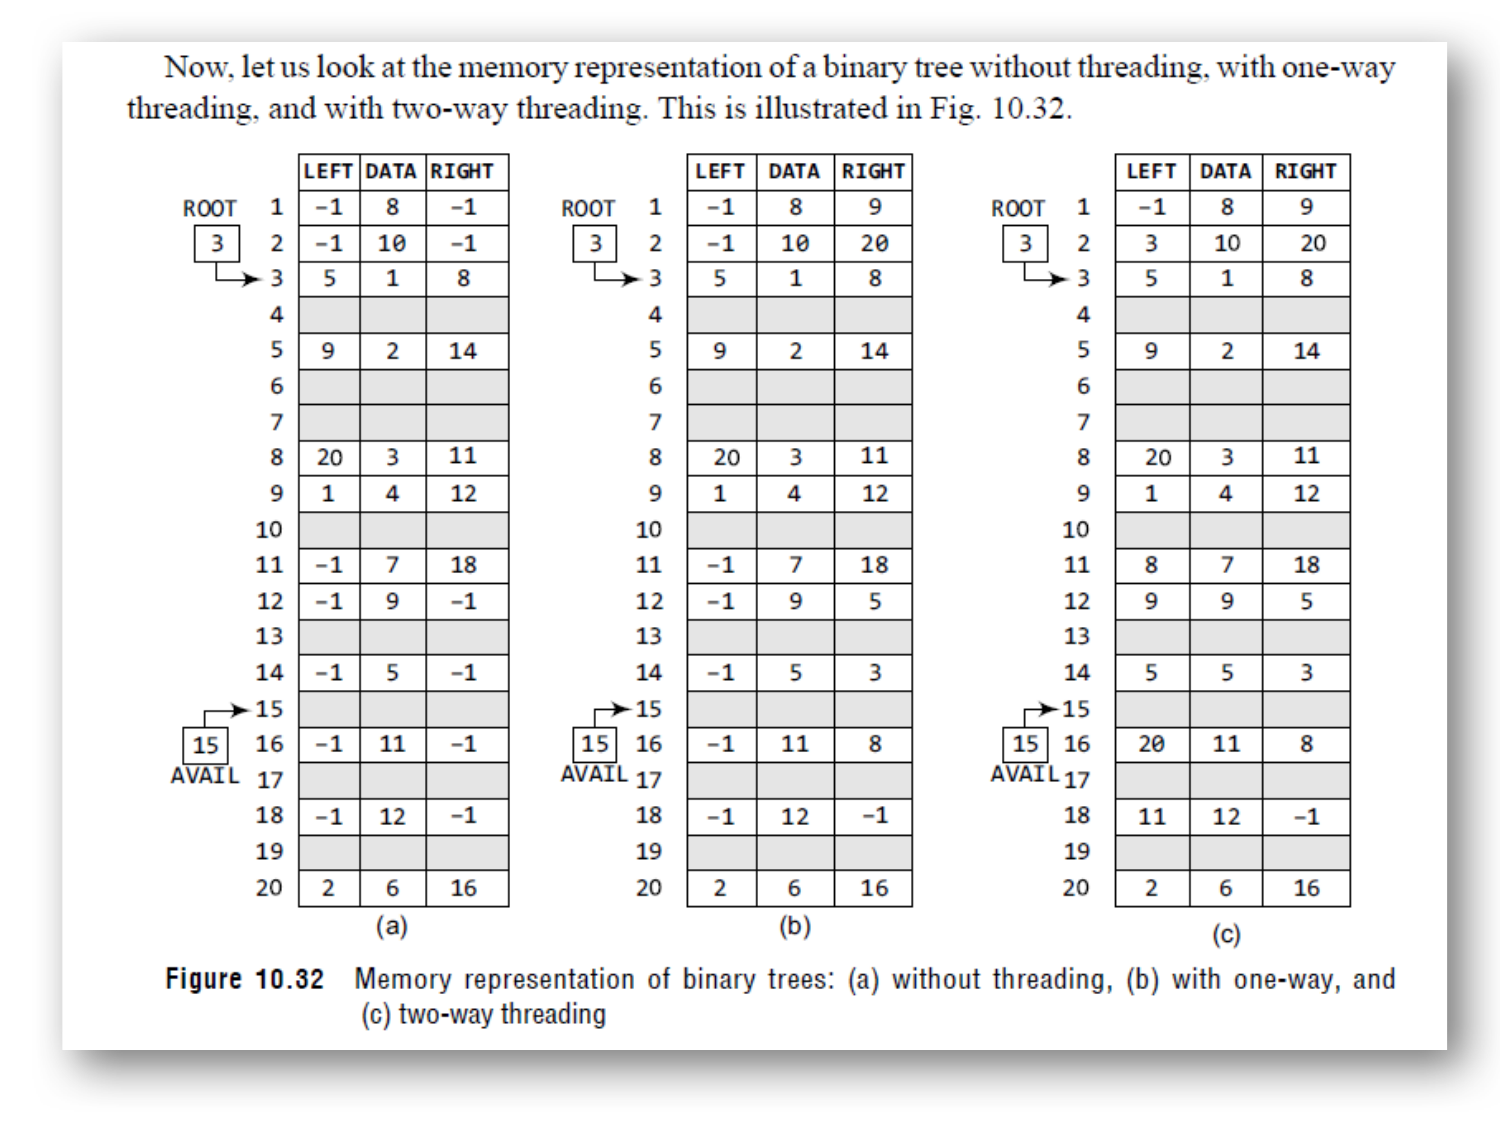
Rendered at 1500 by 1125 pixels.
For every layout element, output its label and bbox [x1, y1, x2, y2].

picture [62, 41, 1448, 1051]
